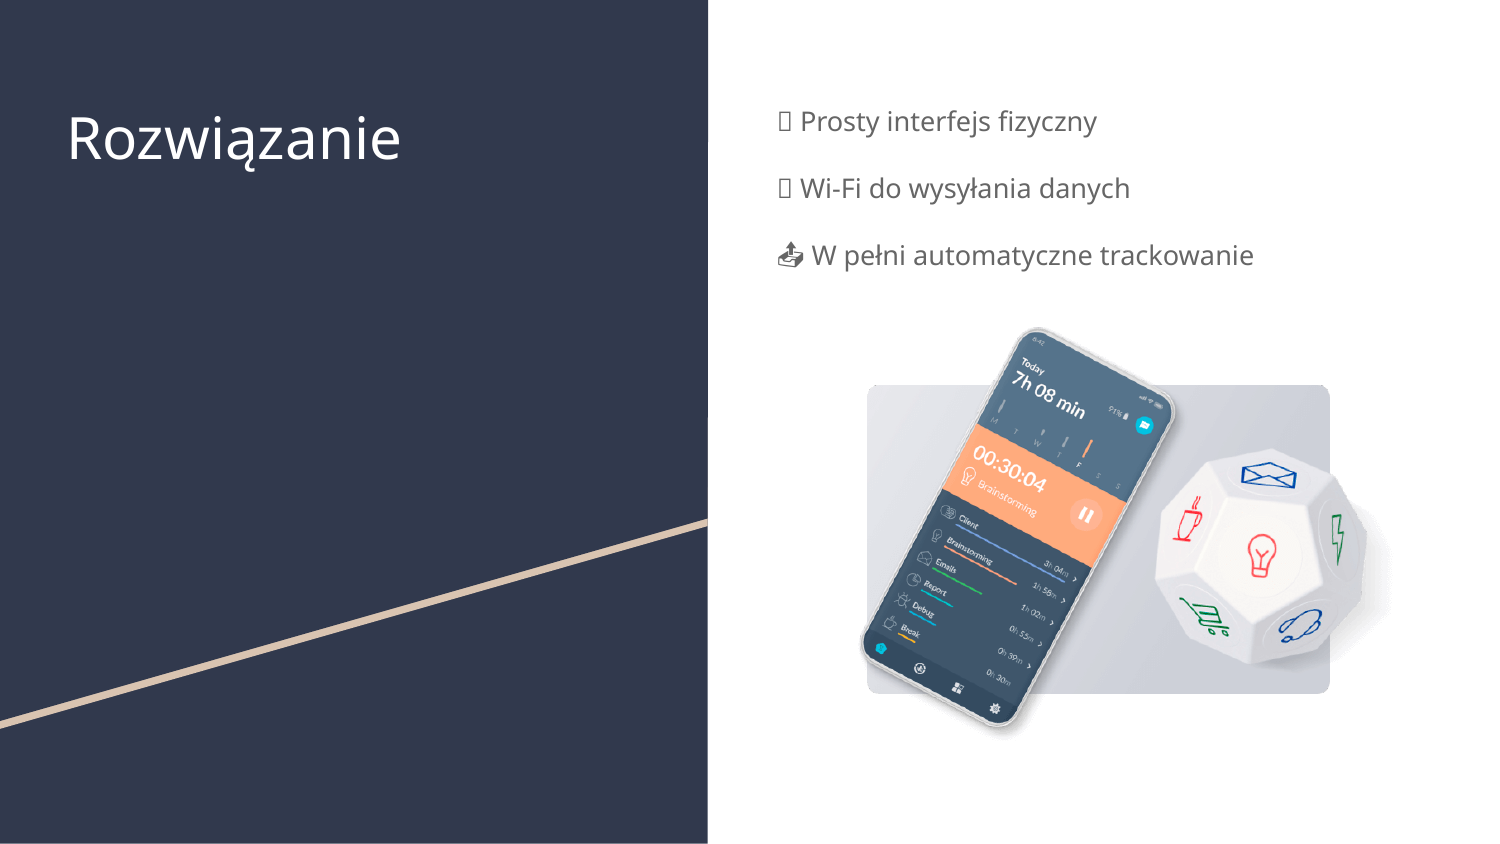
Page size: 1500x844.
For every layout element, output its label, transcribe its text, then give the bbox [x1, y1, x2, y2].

picture [840, 313, 1409, 755]
list 🧊 Prosty interfejs fizyczny 📡 Wi-Fi do wysyłania danych 📤 W pełni automatyczne trackowanie [761, 82, 1446, 755]
title Rozwiązanie [51, 82, 660, 494]
